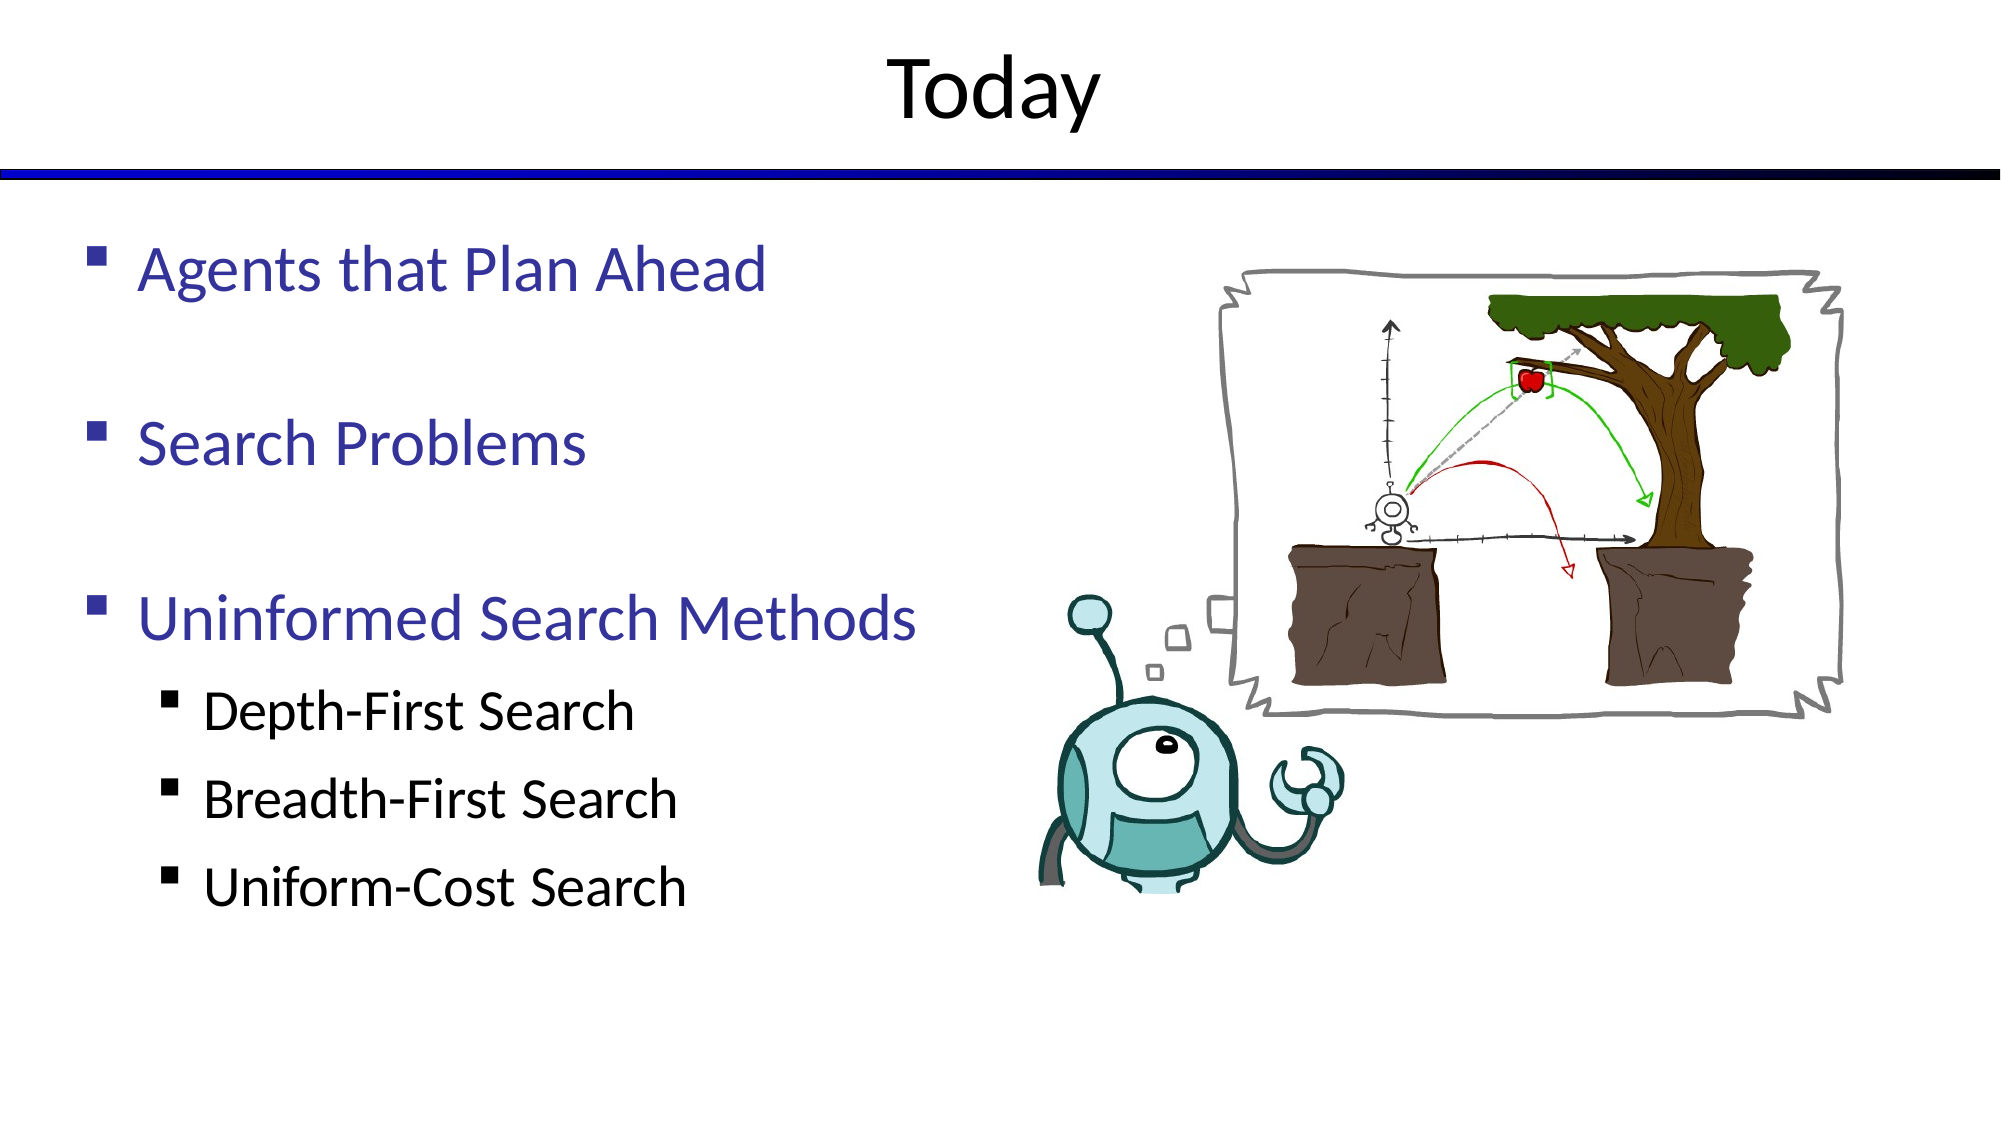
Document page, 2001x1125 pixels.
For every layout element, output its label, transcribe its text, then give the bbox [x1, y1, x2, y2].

title Today [92, 25, 1908, 216]
picture [1, 170, 92, 178]
picture [1037, 268, 1844, 894]
picture [1908, 170, 1999, 178]
text_box Agents that Plan Ahead Search Problems Uninformed Search Methods Depth-First Search Breadth-First Search Uniform-Cost Search [79, 222, 925, 918]
